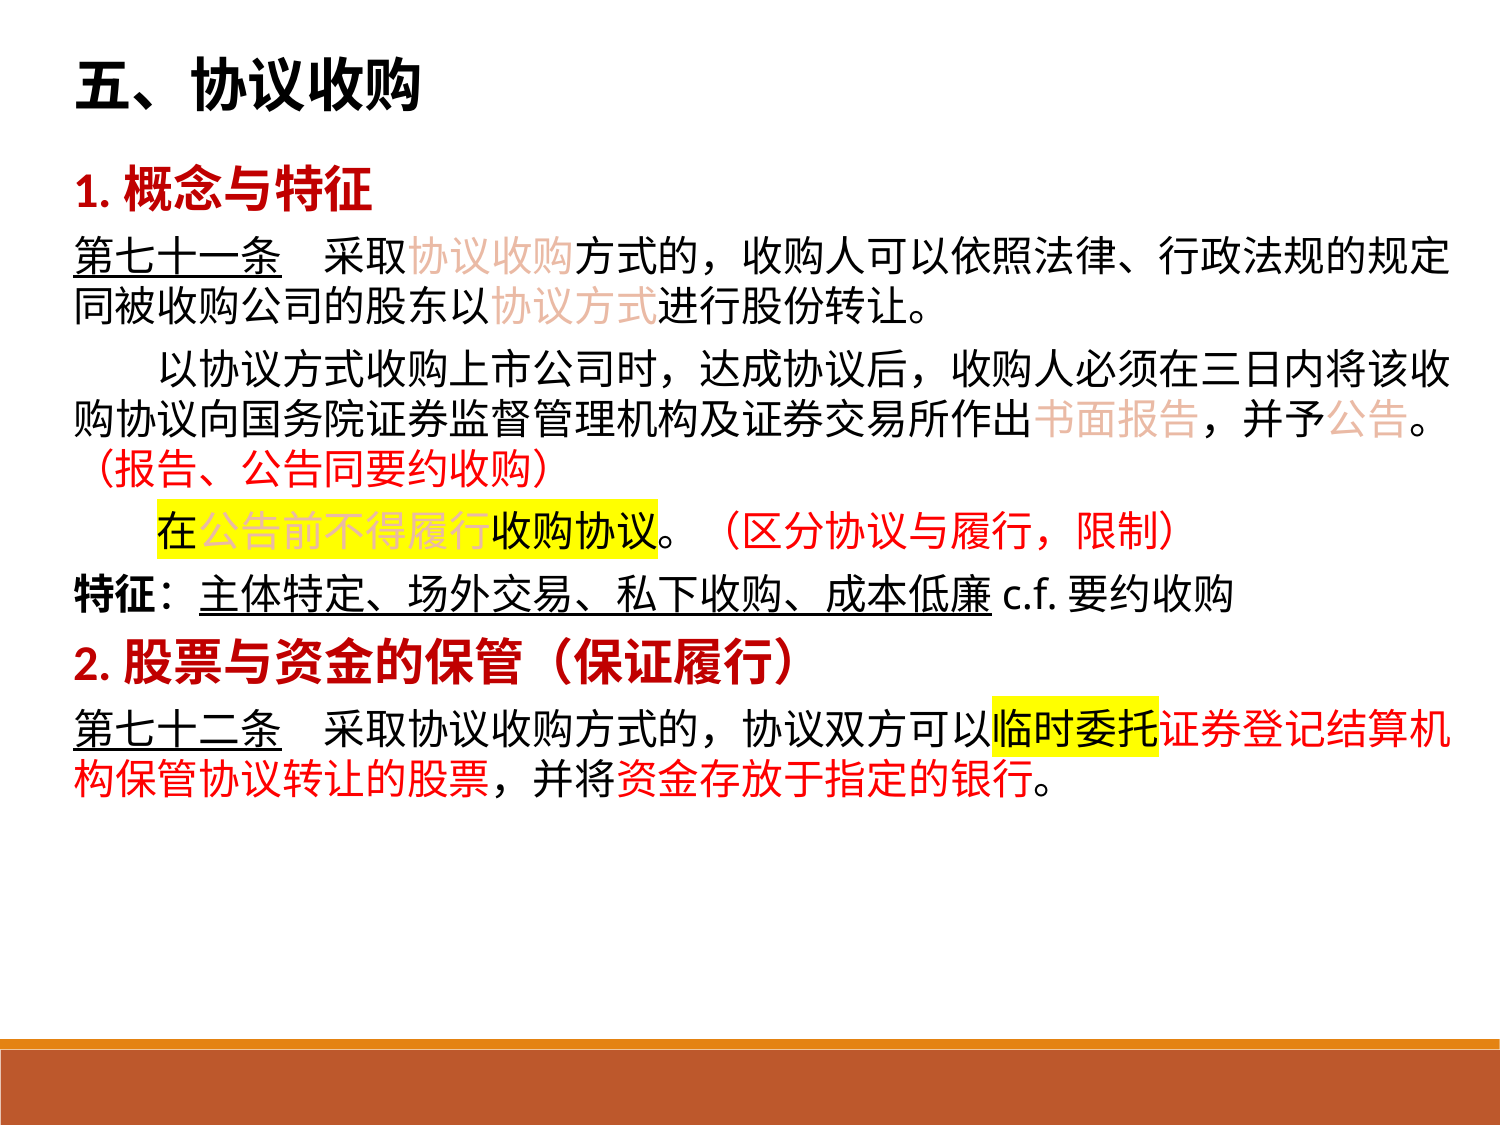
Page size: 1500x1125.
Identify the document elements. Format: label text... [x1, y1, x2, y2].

text_box 五、协议收购 [58, 51, 1409, 150]
text_box 1.概念与特征 第七十一条 采取协议收购方式的，收购人可以依照法律、行政法规的规定同被收购公司的股东以协议方式进行股份转让。 以协议方式收购上市公司时，达成协议后，收购人必须在三日内将该收购协议向国务院证券监督管理机构及证券交易所作出书面报告，并予公告。（报告、公告同要约收购） 在公告前不得履行收购协议。（区分协议与履行，限制） 特征：主体特定、场外交易、私下收购、成本低廉c.f.要约收购 2.股票与资金的保管（保证履行） 第七十二条 采取协议收购方式的，协议双方可以临时委托证券登记结算机构保管协议转让的股票，并将资金存放于指定的银行。 [58, 150, 1467, 883]
